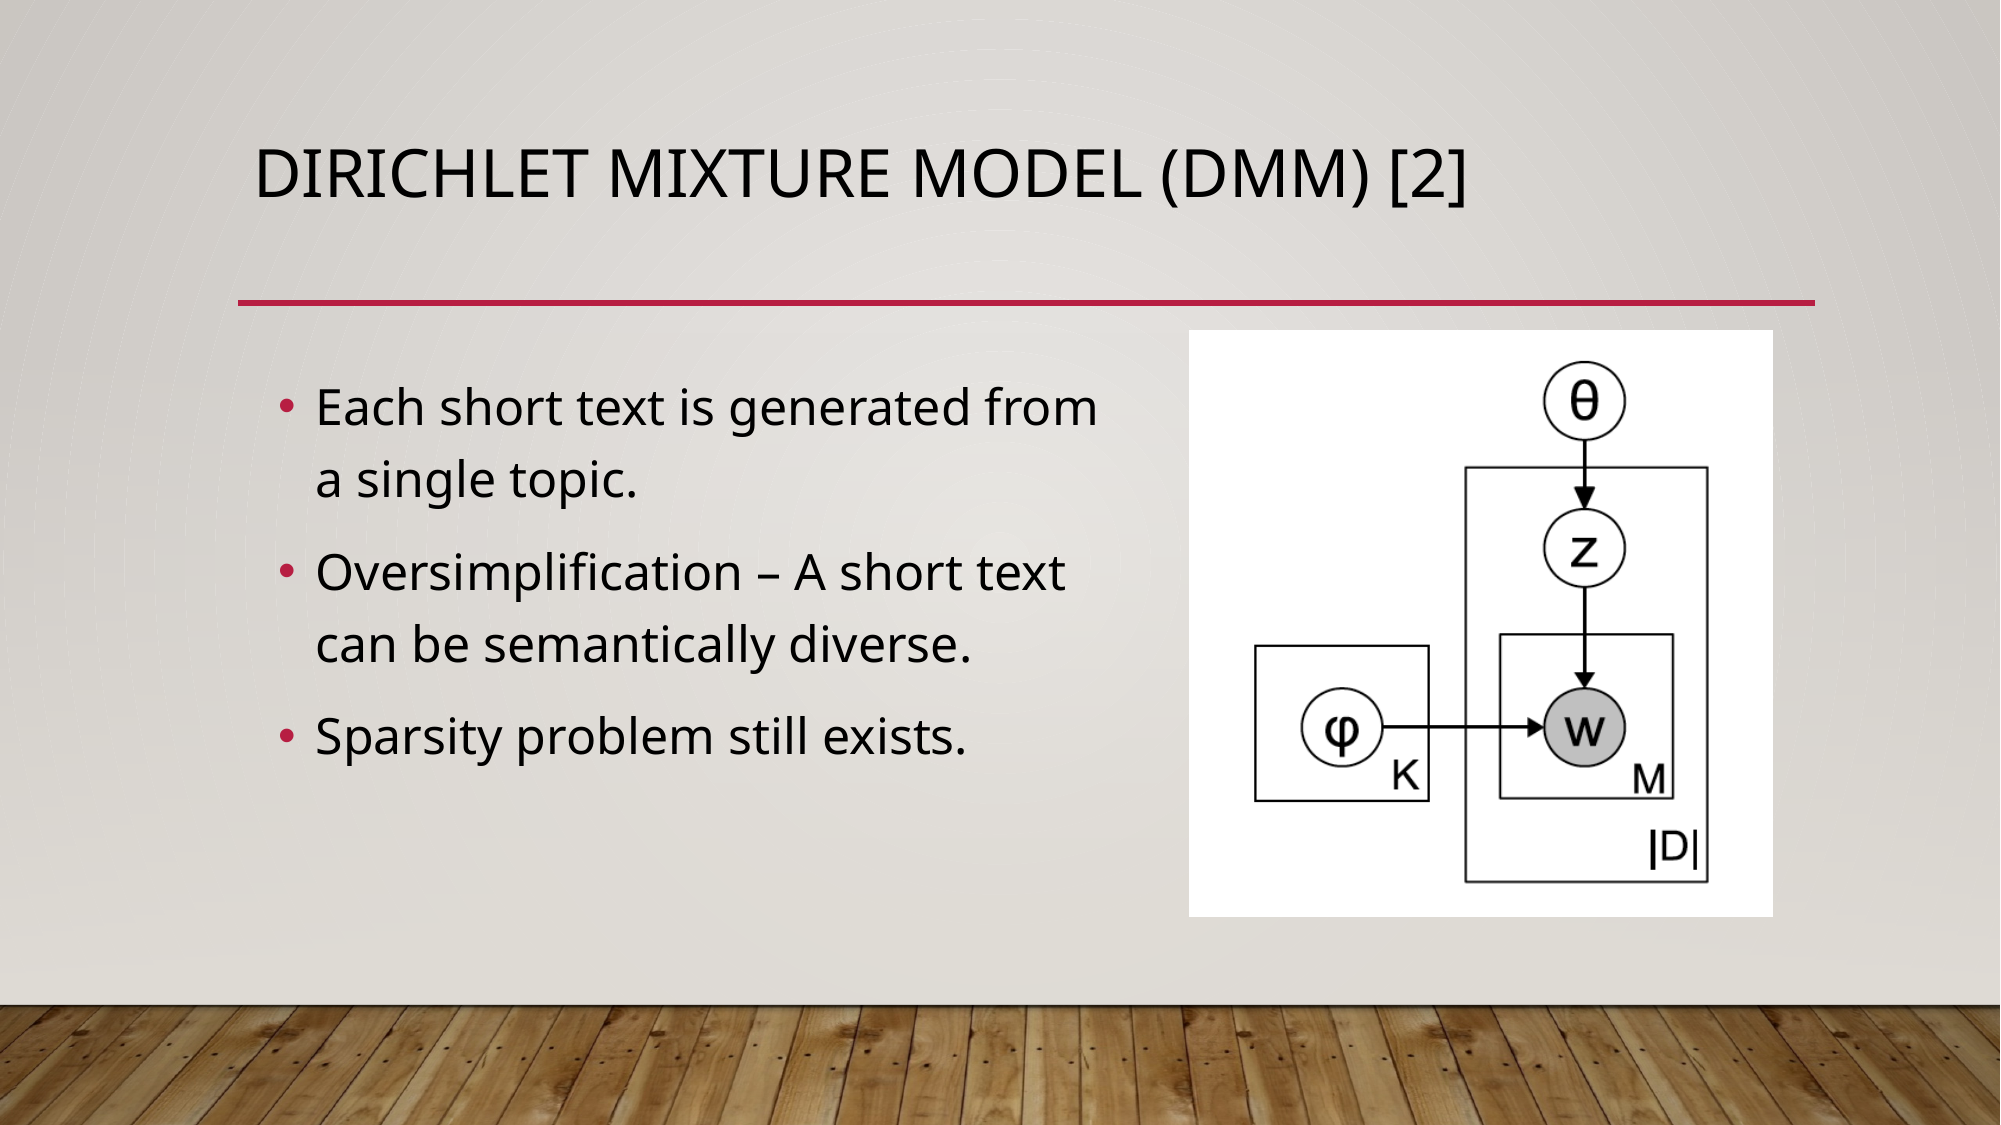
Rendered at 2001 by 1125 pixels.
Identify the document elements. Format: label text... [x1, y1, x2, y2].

text_box [238, 131, 1814, 305]
picture [1189, 330, 1773, 917]
picture [0, 1005, 2000, 1125]
text_box [238, 330, 1103, 934]
list Each short text is generated from a single topic. Oversimplification – A short text can be semantically diverse. Sparsity problem still exists. [263, 355, 1128, 960]
